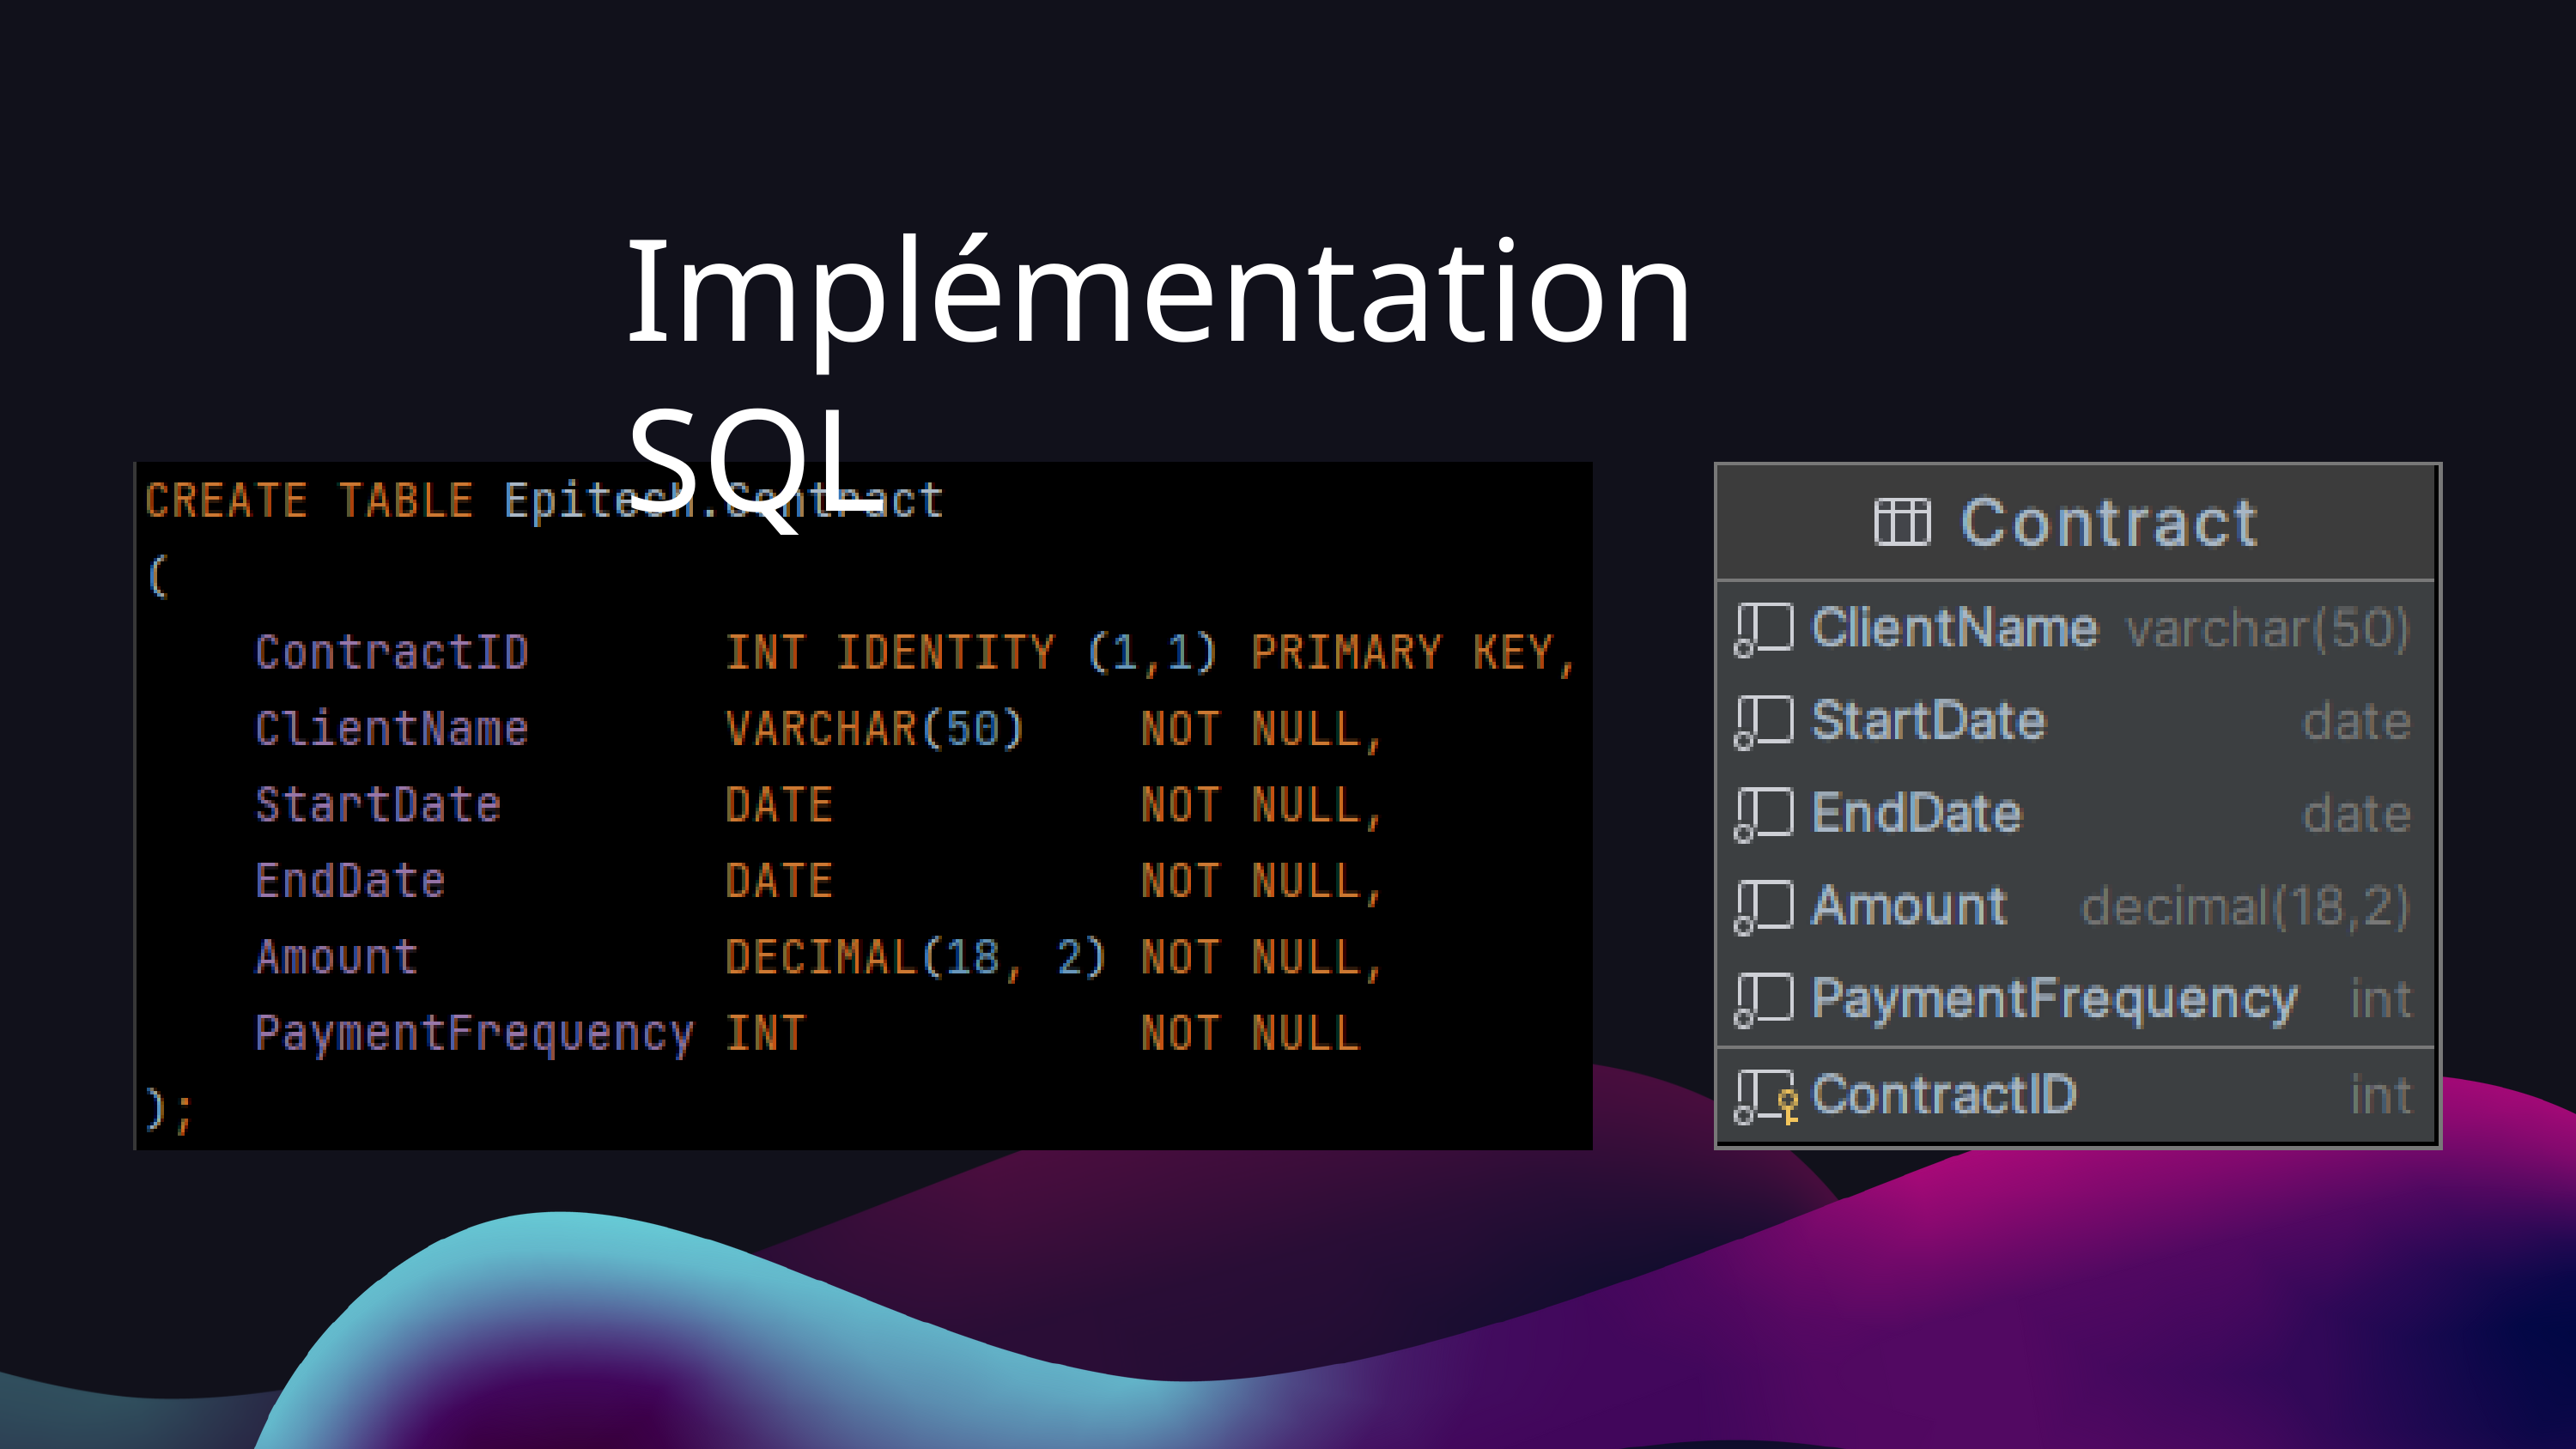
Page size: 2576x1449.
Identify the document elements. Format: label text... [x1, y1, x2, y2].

text_box Implémentation SQL [624, 200, 1951, 540]
picture [0, 462, 2576, 1449]
